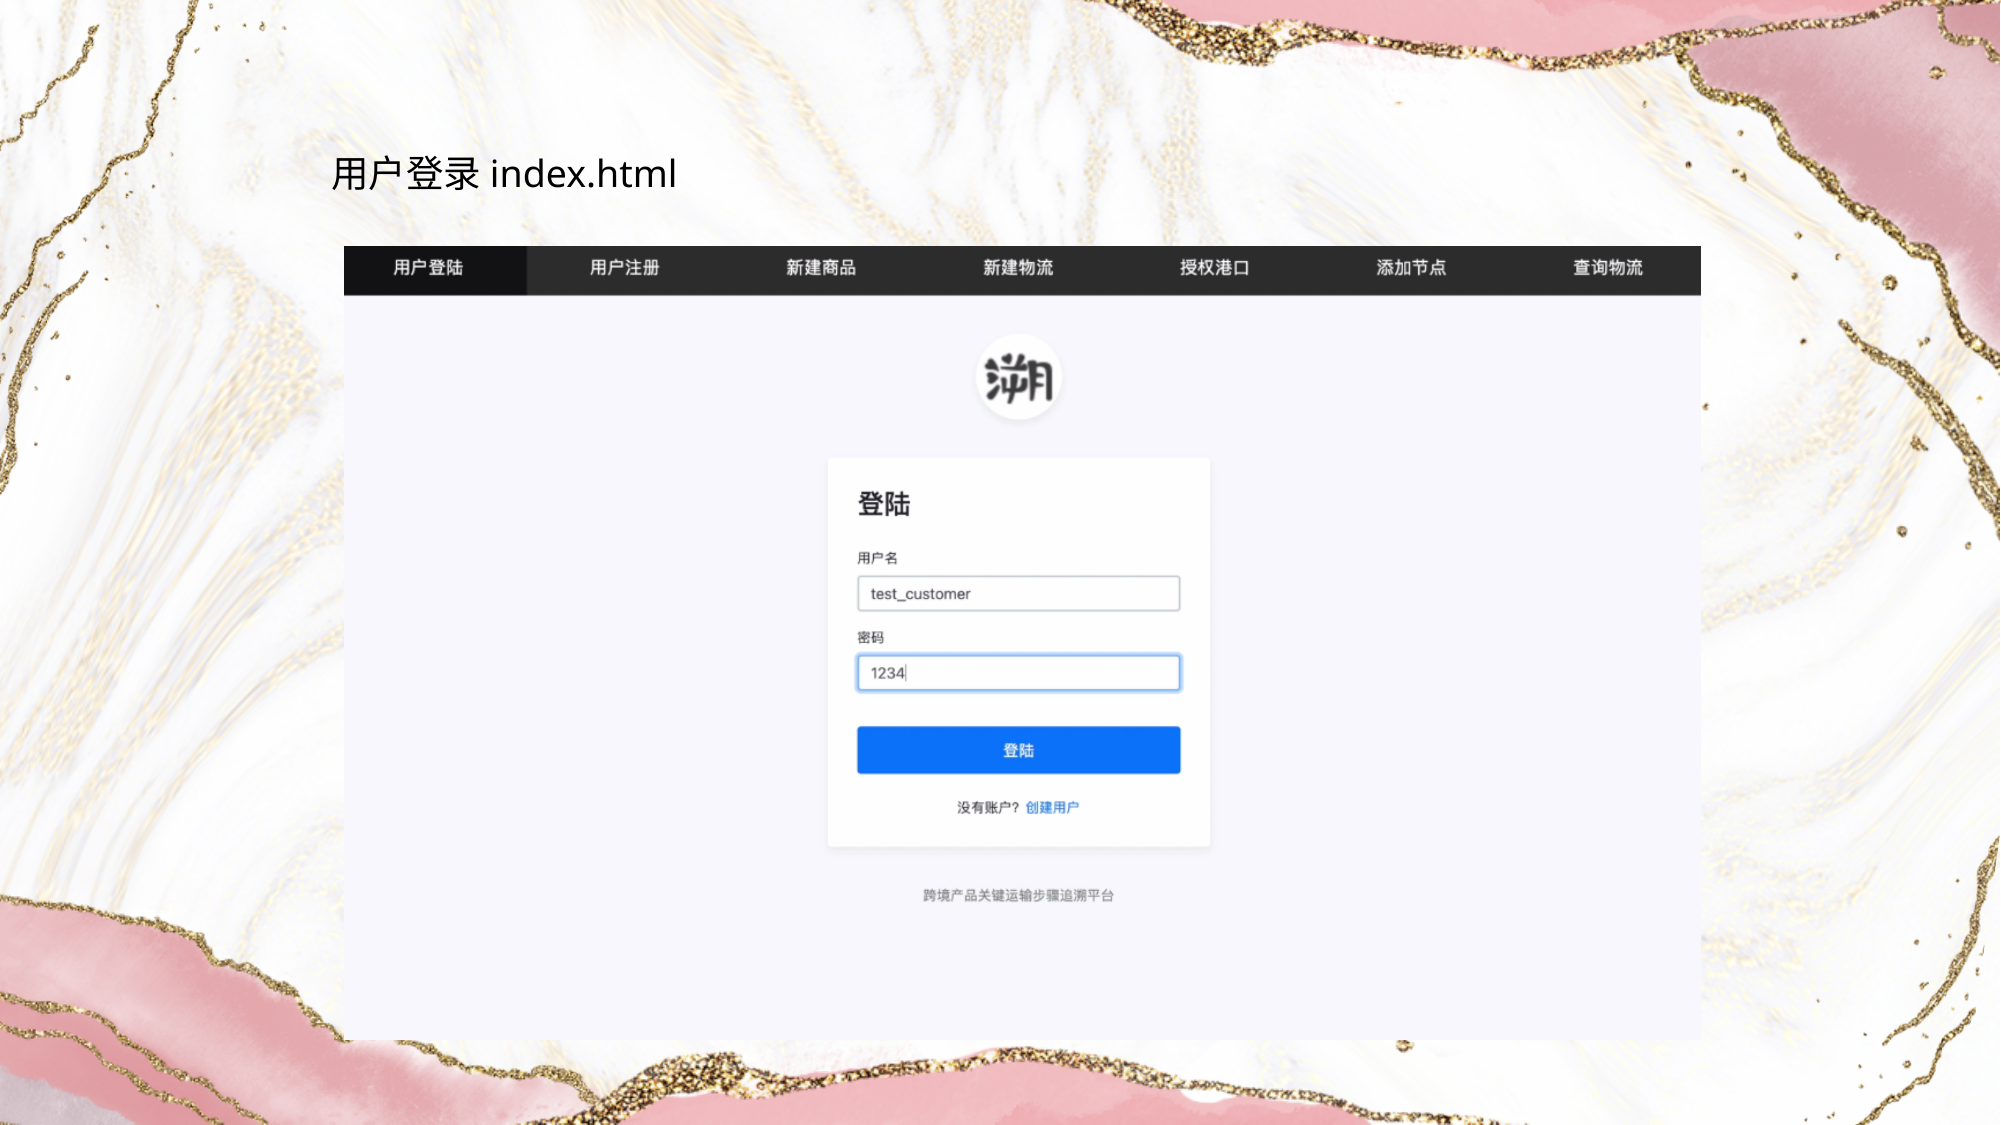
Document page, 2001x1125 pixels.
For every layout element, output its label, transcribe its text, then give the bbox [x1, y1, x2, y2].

text_box 用户登录index.html [330, 142, 693, 203]
picture [0, 0, 330, 497]
picture [0, 0, 2001, 1125]
